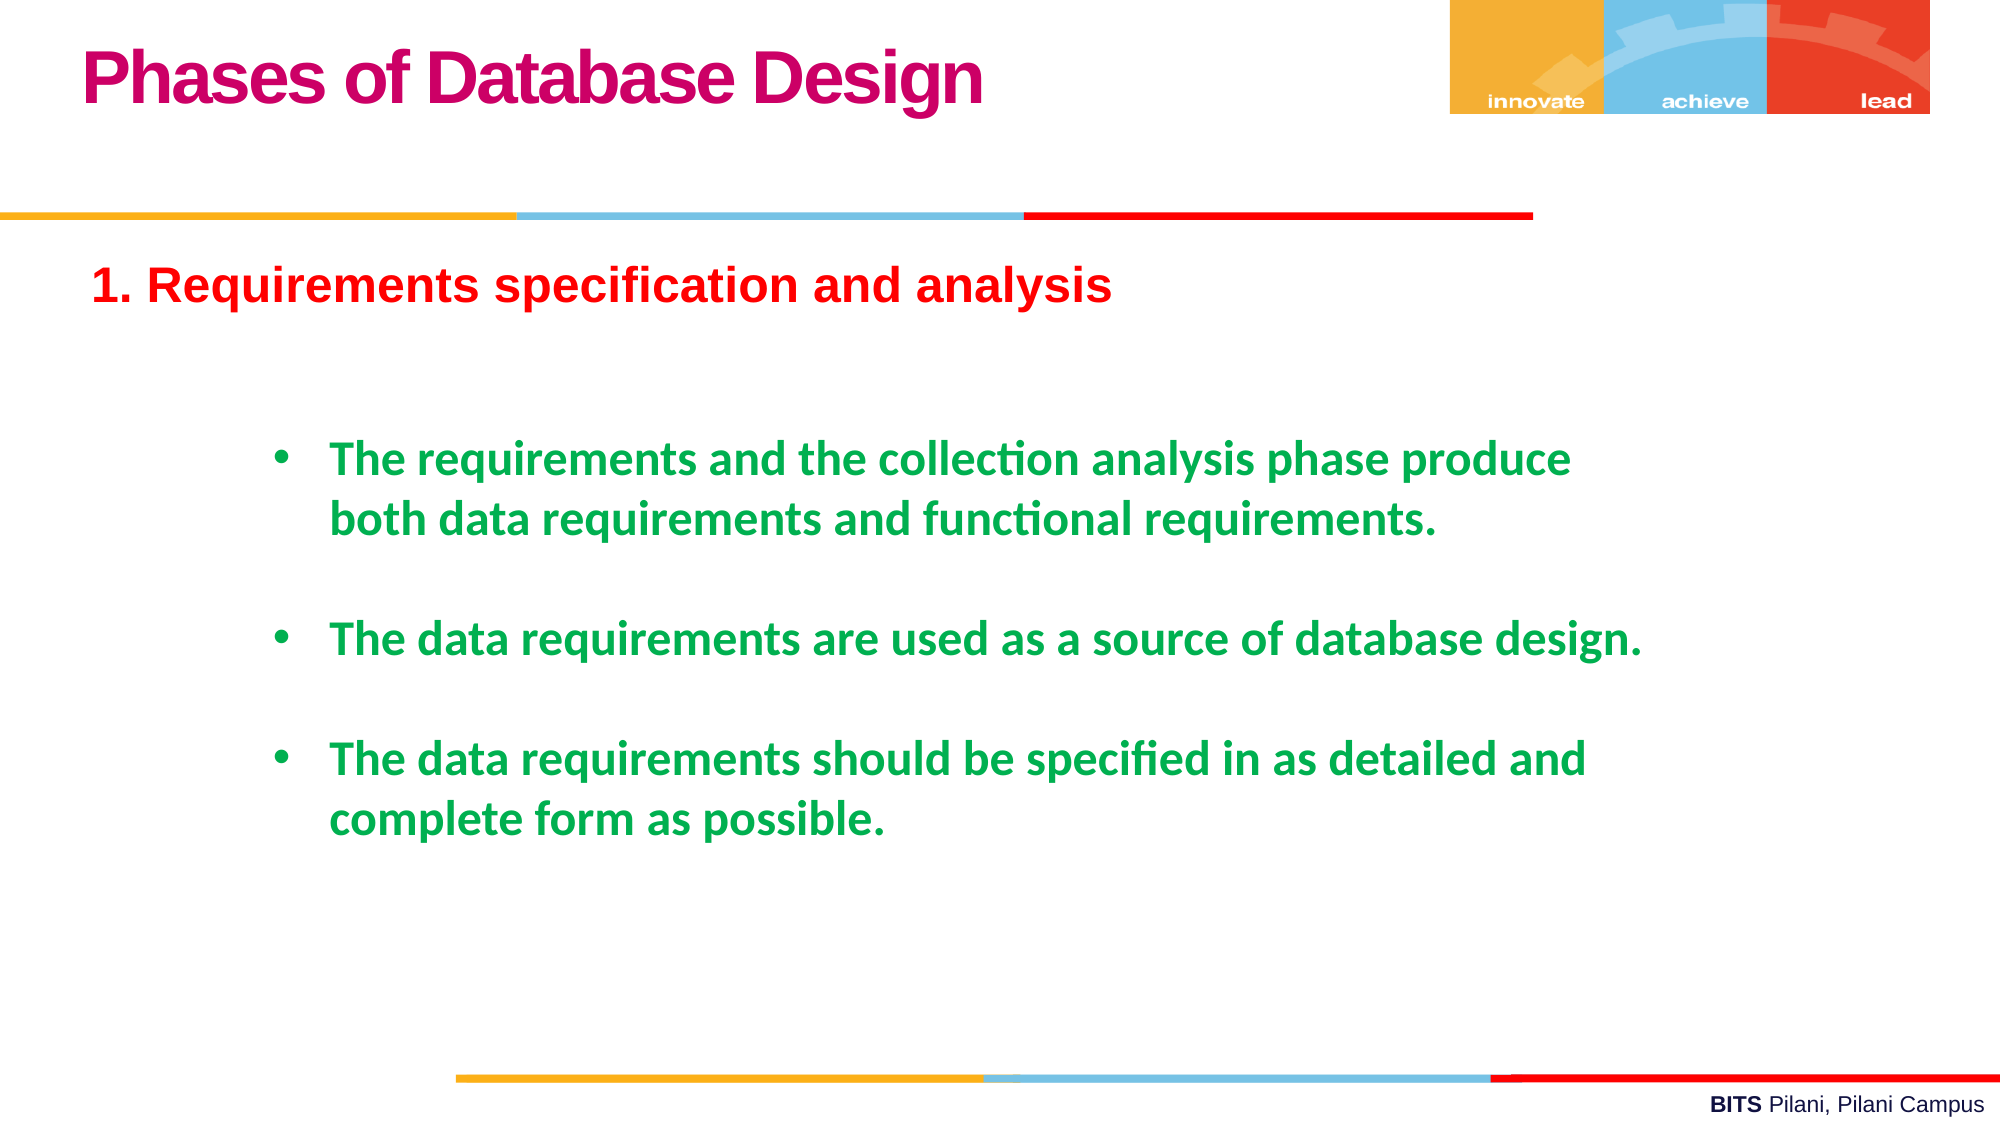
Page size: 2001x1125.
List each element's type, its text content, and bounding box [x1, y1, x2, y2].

text_box The requirements and the collection analysis phase produce both data requirements and functional requirements. The data requirements are used as a source of database design. The data requirements should be specified in as detailed and complete form as possible. [258, 418, 1694, 914]
picture [1449, 0, 1930, 114]
list Phases of Database Design [66, 24, 1450, 213]
list 1. Requirements specification and analysis [66, 245, 1867, 988]
